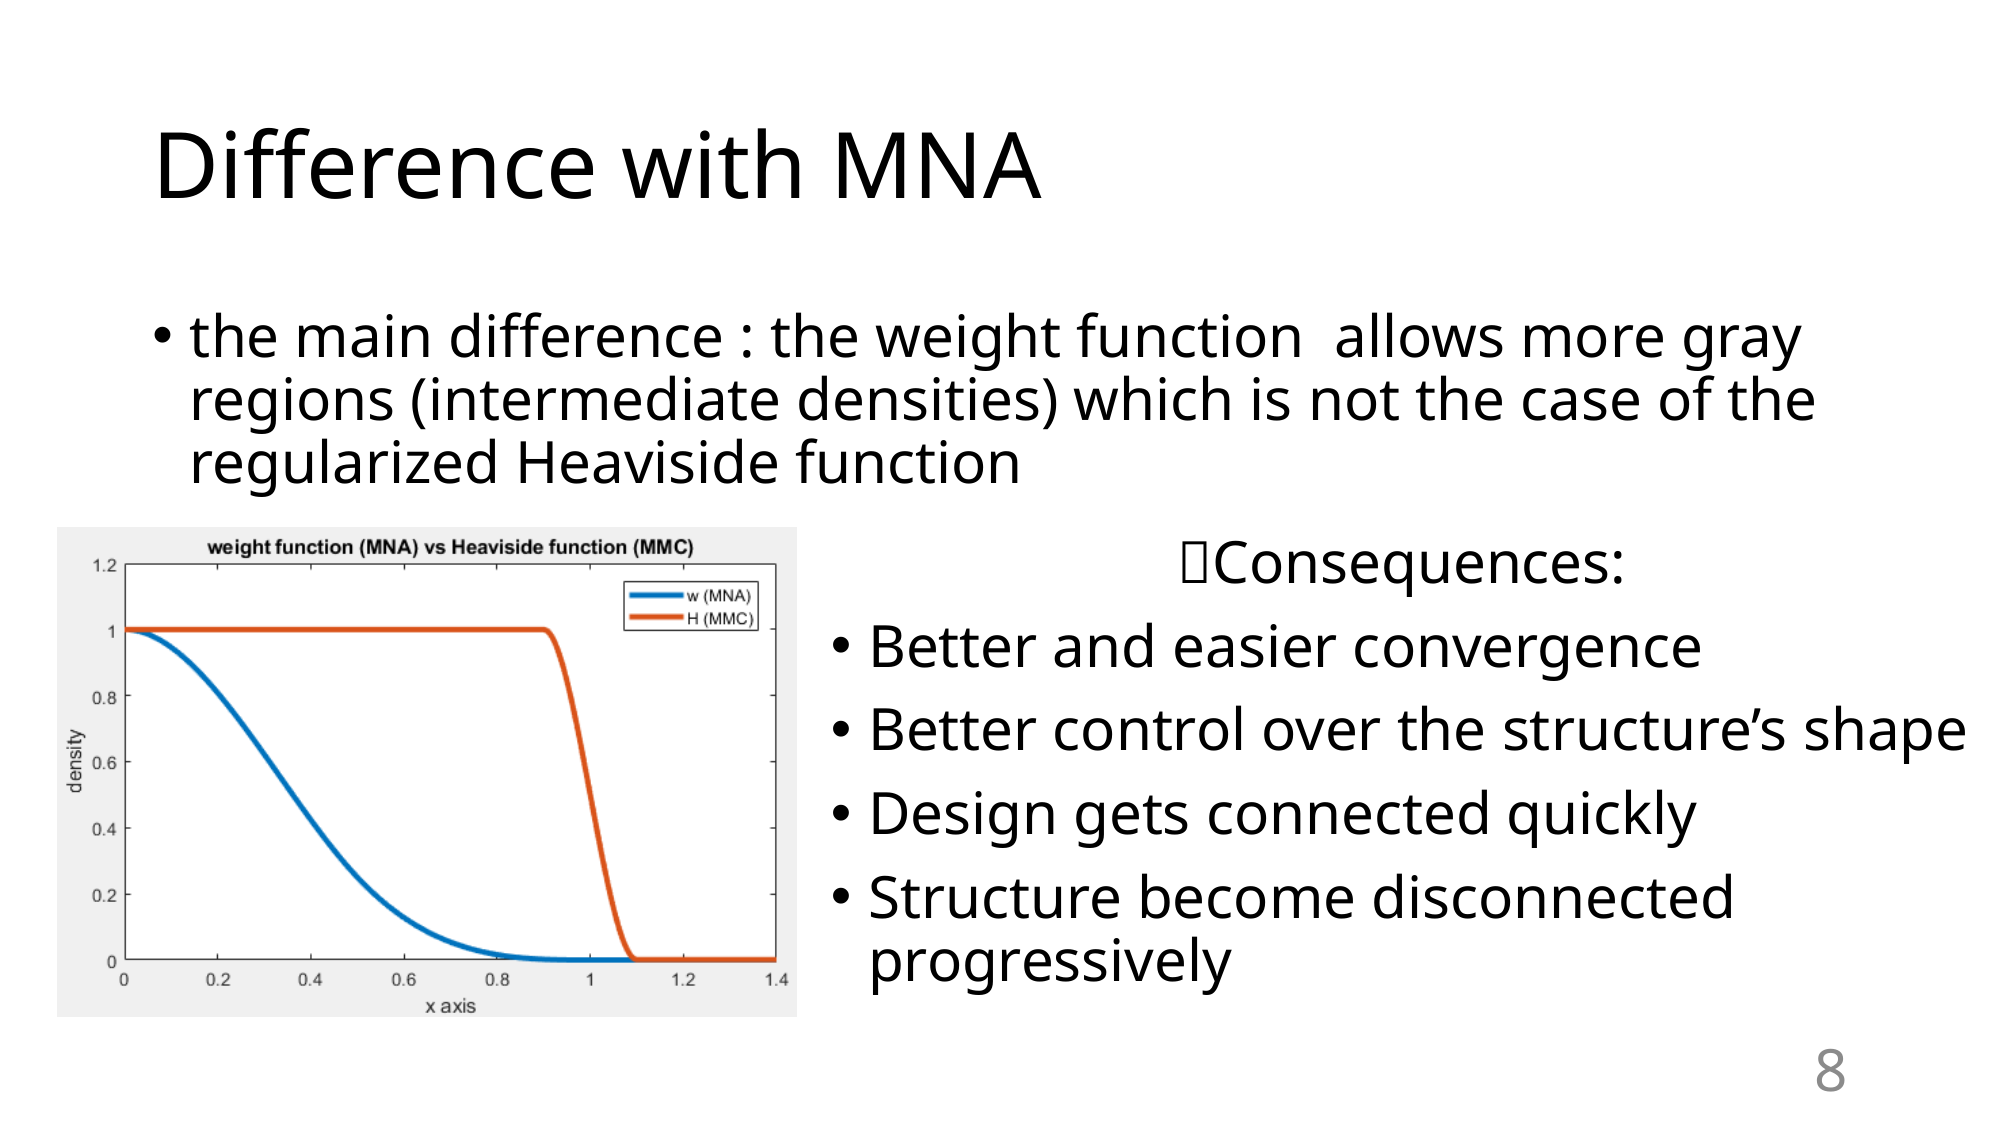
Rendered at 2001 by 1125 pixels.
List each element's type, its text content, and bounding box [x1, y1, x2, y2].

title Difference with MNA [137, 59, 1863, 278]
text_box Consequences: Better and easier convergence Better control over the structure’s shape Design gets connected quickly Structure become disconnected progressively [815, 525, 1988, 1039]
picture [57, 527, 797, 1017]
slide_number 8 [1412, 1042, 1863, 1103]
